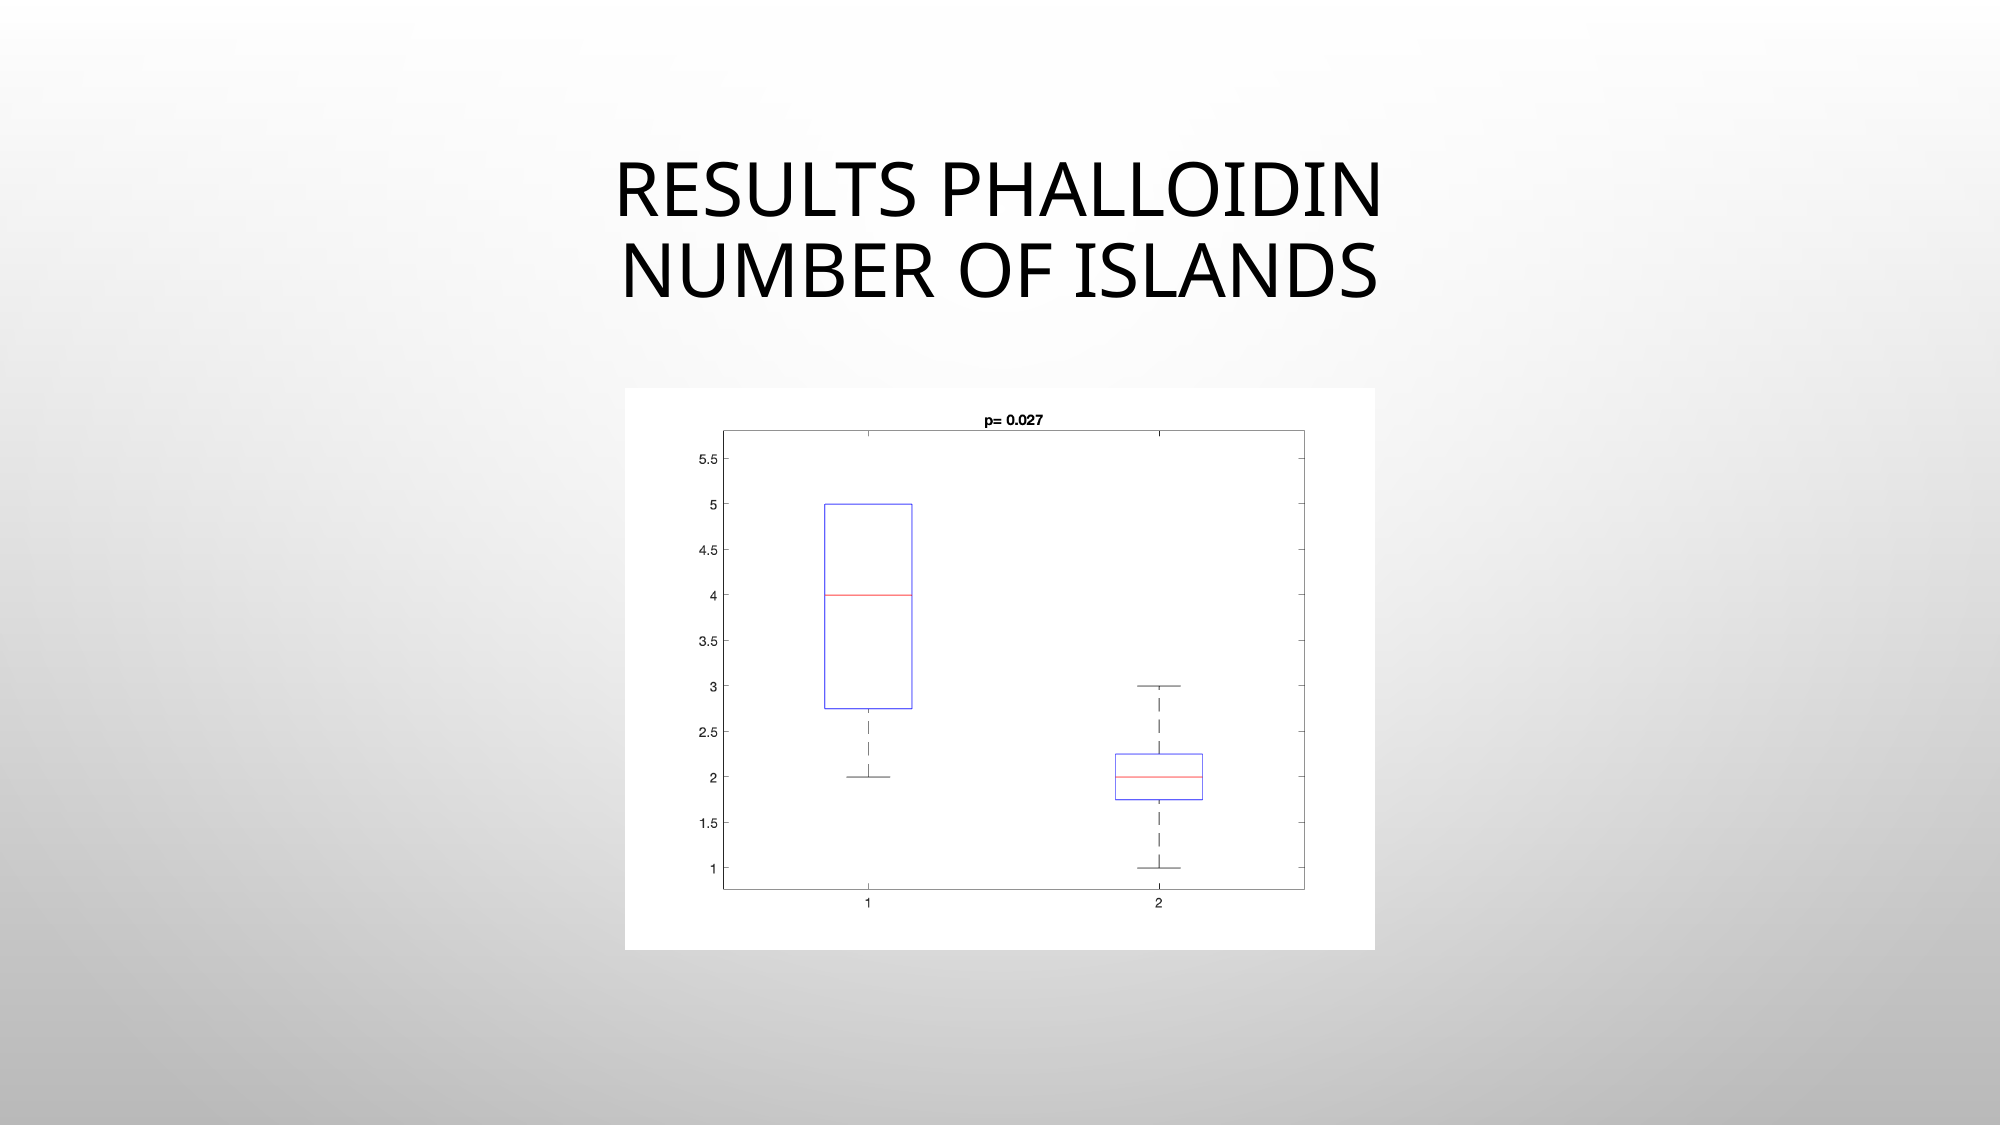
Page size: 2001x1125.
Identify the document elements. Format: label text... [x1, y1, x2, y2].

picture [0, 0, 2000, 1125]
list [625, 387, 1375, 951]
title Results phalloidin number of islands [149, 101, 1851, 364]
